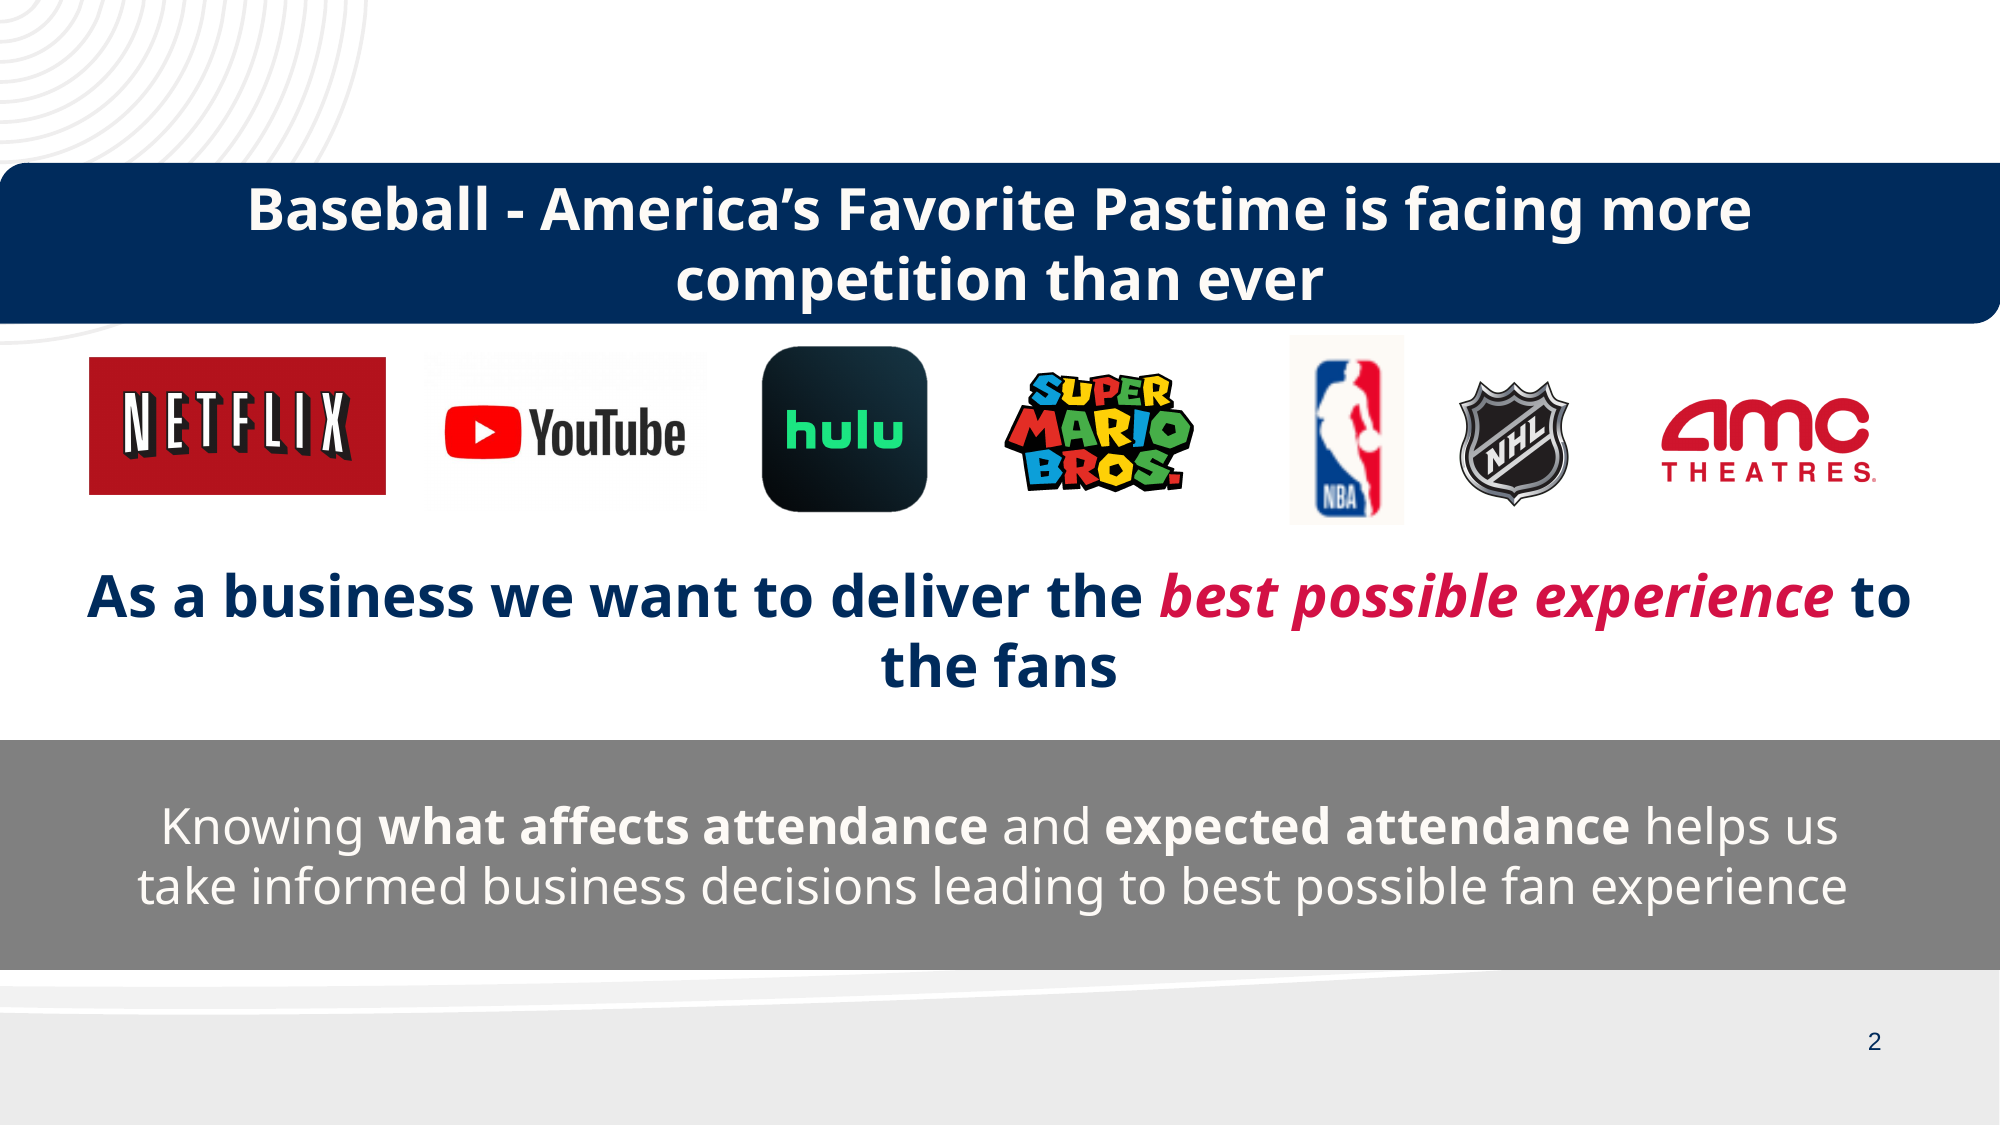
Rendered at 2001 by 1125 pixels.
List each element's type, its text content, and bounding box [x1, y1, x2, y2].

picture [1289, 335, 1405, 525]
picture [757, 340, 932, 518]
text_box [0, 162, 2000, 324]
picture [1629, 340, 1908, 540]
picture [89, 357, 386, 495]
picture [1410, 374, 1618, 513]
text_box [0, 740, 2000, 970]
picture [424, 352, 707, 511]
text_box Knowing what affects attendance and expected attendance helps us take informed business decisions leading to best possible fan experience [93, 786, 1907, 922]
title Baseball - America’s Favorite Pastime is facing more competition than ever [50, 182, 1950, 301]
picture [998, 369, 1202, 495]
slide_number 2 [1793, 1018, 1956, 1063]
text_box As a business we want to deliver the best possible experience to the fans [66, 570, 1934, 688]
